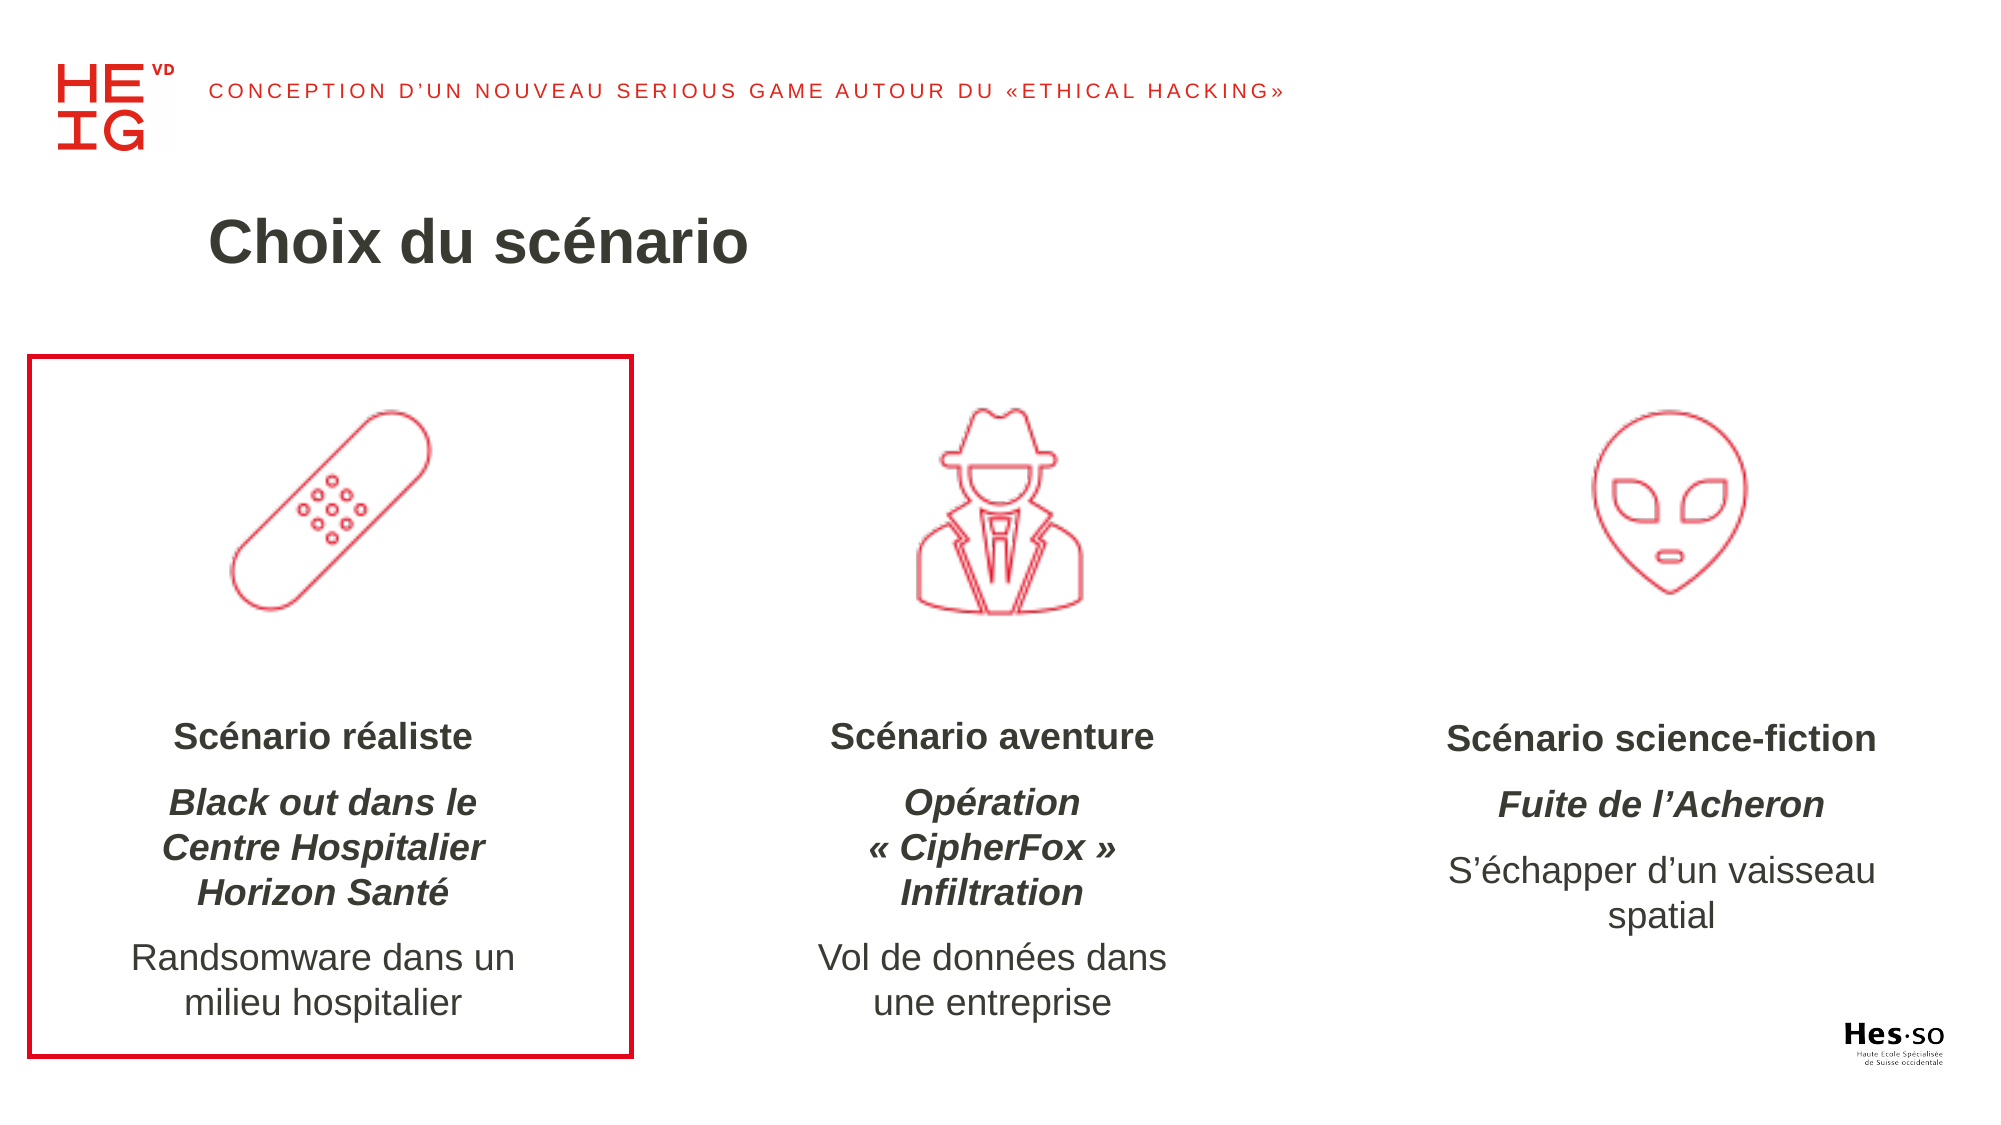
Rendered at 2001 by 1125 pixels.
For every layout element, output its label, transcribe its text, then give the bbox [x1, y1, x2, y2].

list Choix du scénario [208, 202, 1792, 286]
text_box [28, 356, 633, 1058]
text_box Scénario aventure Opération « CipherFox » Infiltration Vol de données dans une entreprise [782, 704, 1218, 920]
picture [58, 64, 174, 151]
picture [208, 388, 453, 633]
list Conception d’un nouveau serious game autour du «Ethical Hacking» [208, 79, 1368, 146]
picture [1830, 1004, 1957, 1089]
text_box Scénario science-fiction Fuite de l’Acheron S’échapper d’un vaisseau spatial [1442, 706, 1897, 923]
picture [1547, 378, 1792, 623]
picture [877, 389, 1122, 634]
